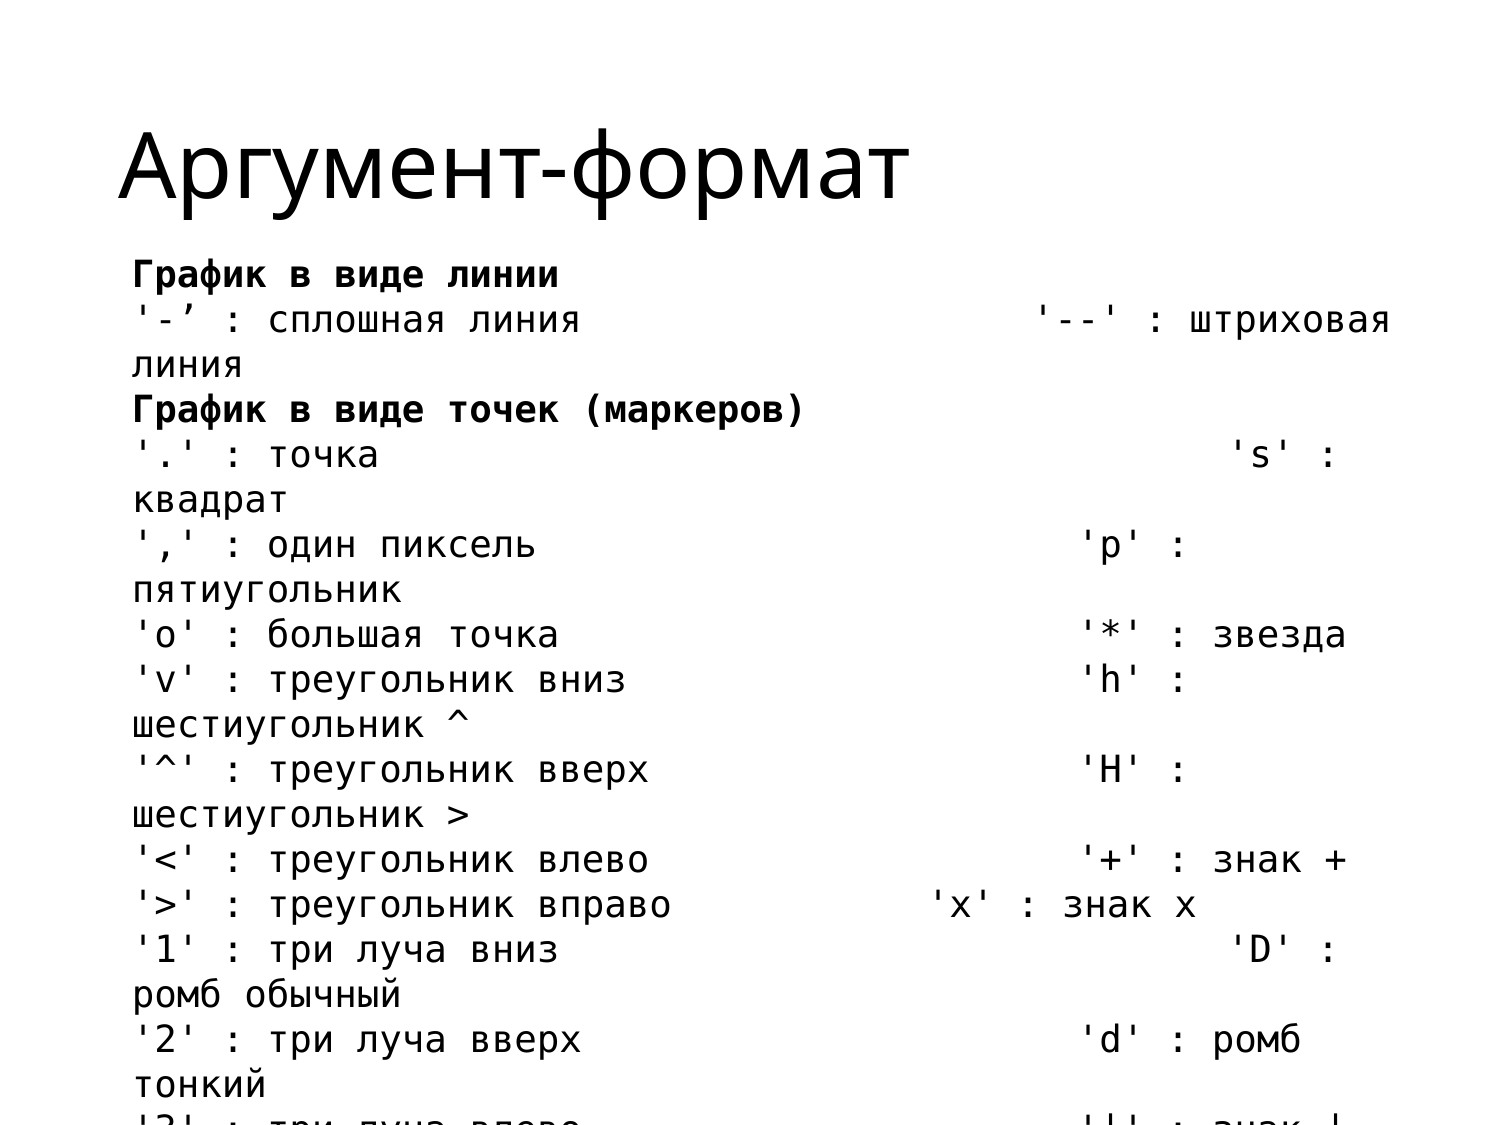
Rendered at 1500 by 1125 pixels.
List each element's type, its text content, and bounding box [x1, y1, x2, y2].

text_box График в виде линии '-’ : сплошная линия '--' : штриховая линия График в виде точек (маркеров) '.' : точка 's' : квадрат ',' : один пиксель 'p' : пятиугольник 'o' : большая точка '*' : звезда 'v' : треугольник вниз 'h' : шестиугольник ^ '^' : треугольник вверх 'H' : шестиугольник > '<' : треугольник влево '+' : знак + '>' : треугольник вправо 'x' : знак x '1' : три луча вниз 'D' : ромб обычный '2' : три луча вверх 'd' : ромб тонкий '3' : три луча влево '|' : знак | ‘4' : три луча вправо '_' : знак _ '-.' : штрих-пунктирная линия ':' : пунктирная линия [117, 242, 1429, 1125]
title Аргумент-формат [103, 59, 1397, 278]
